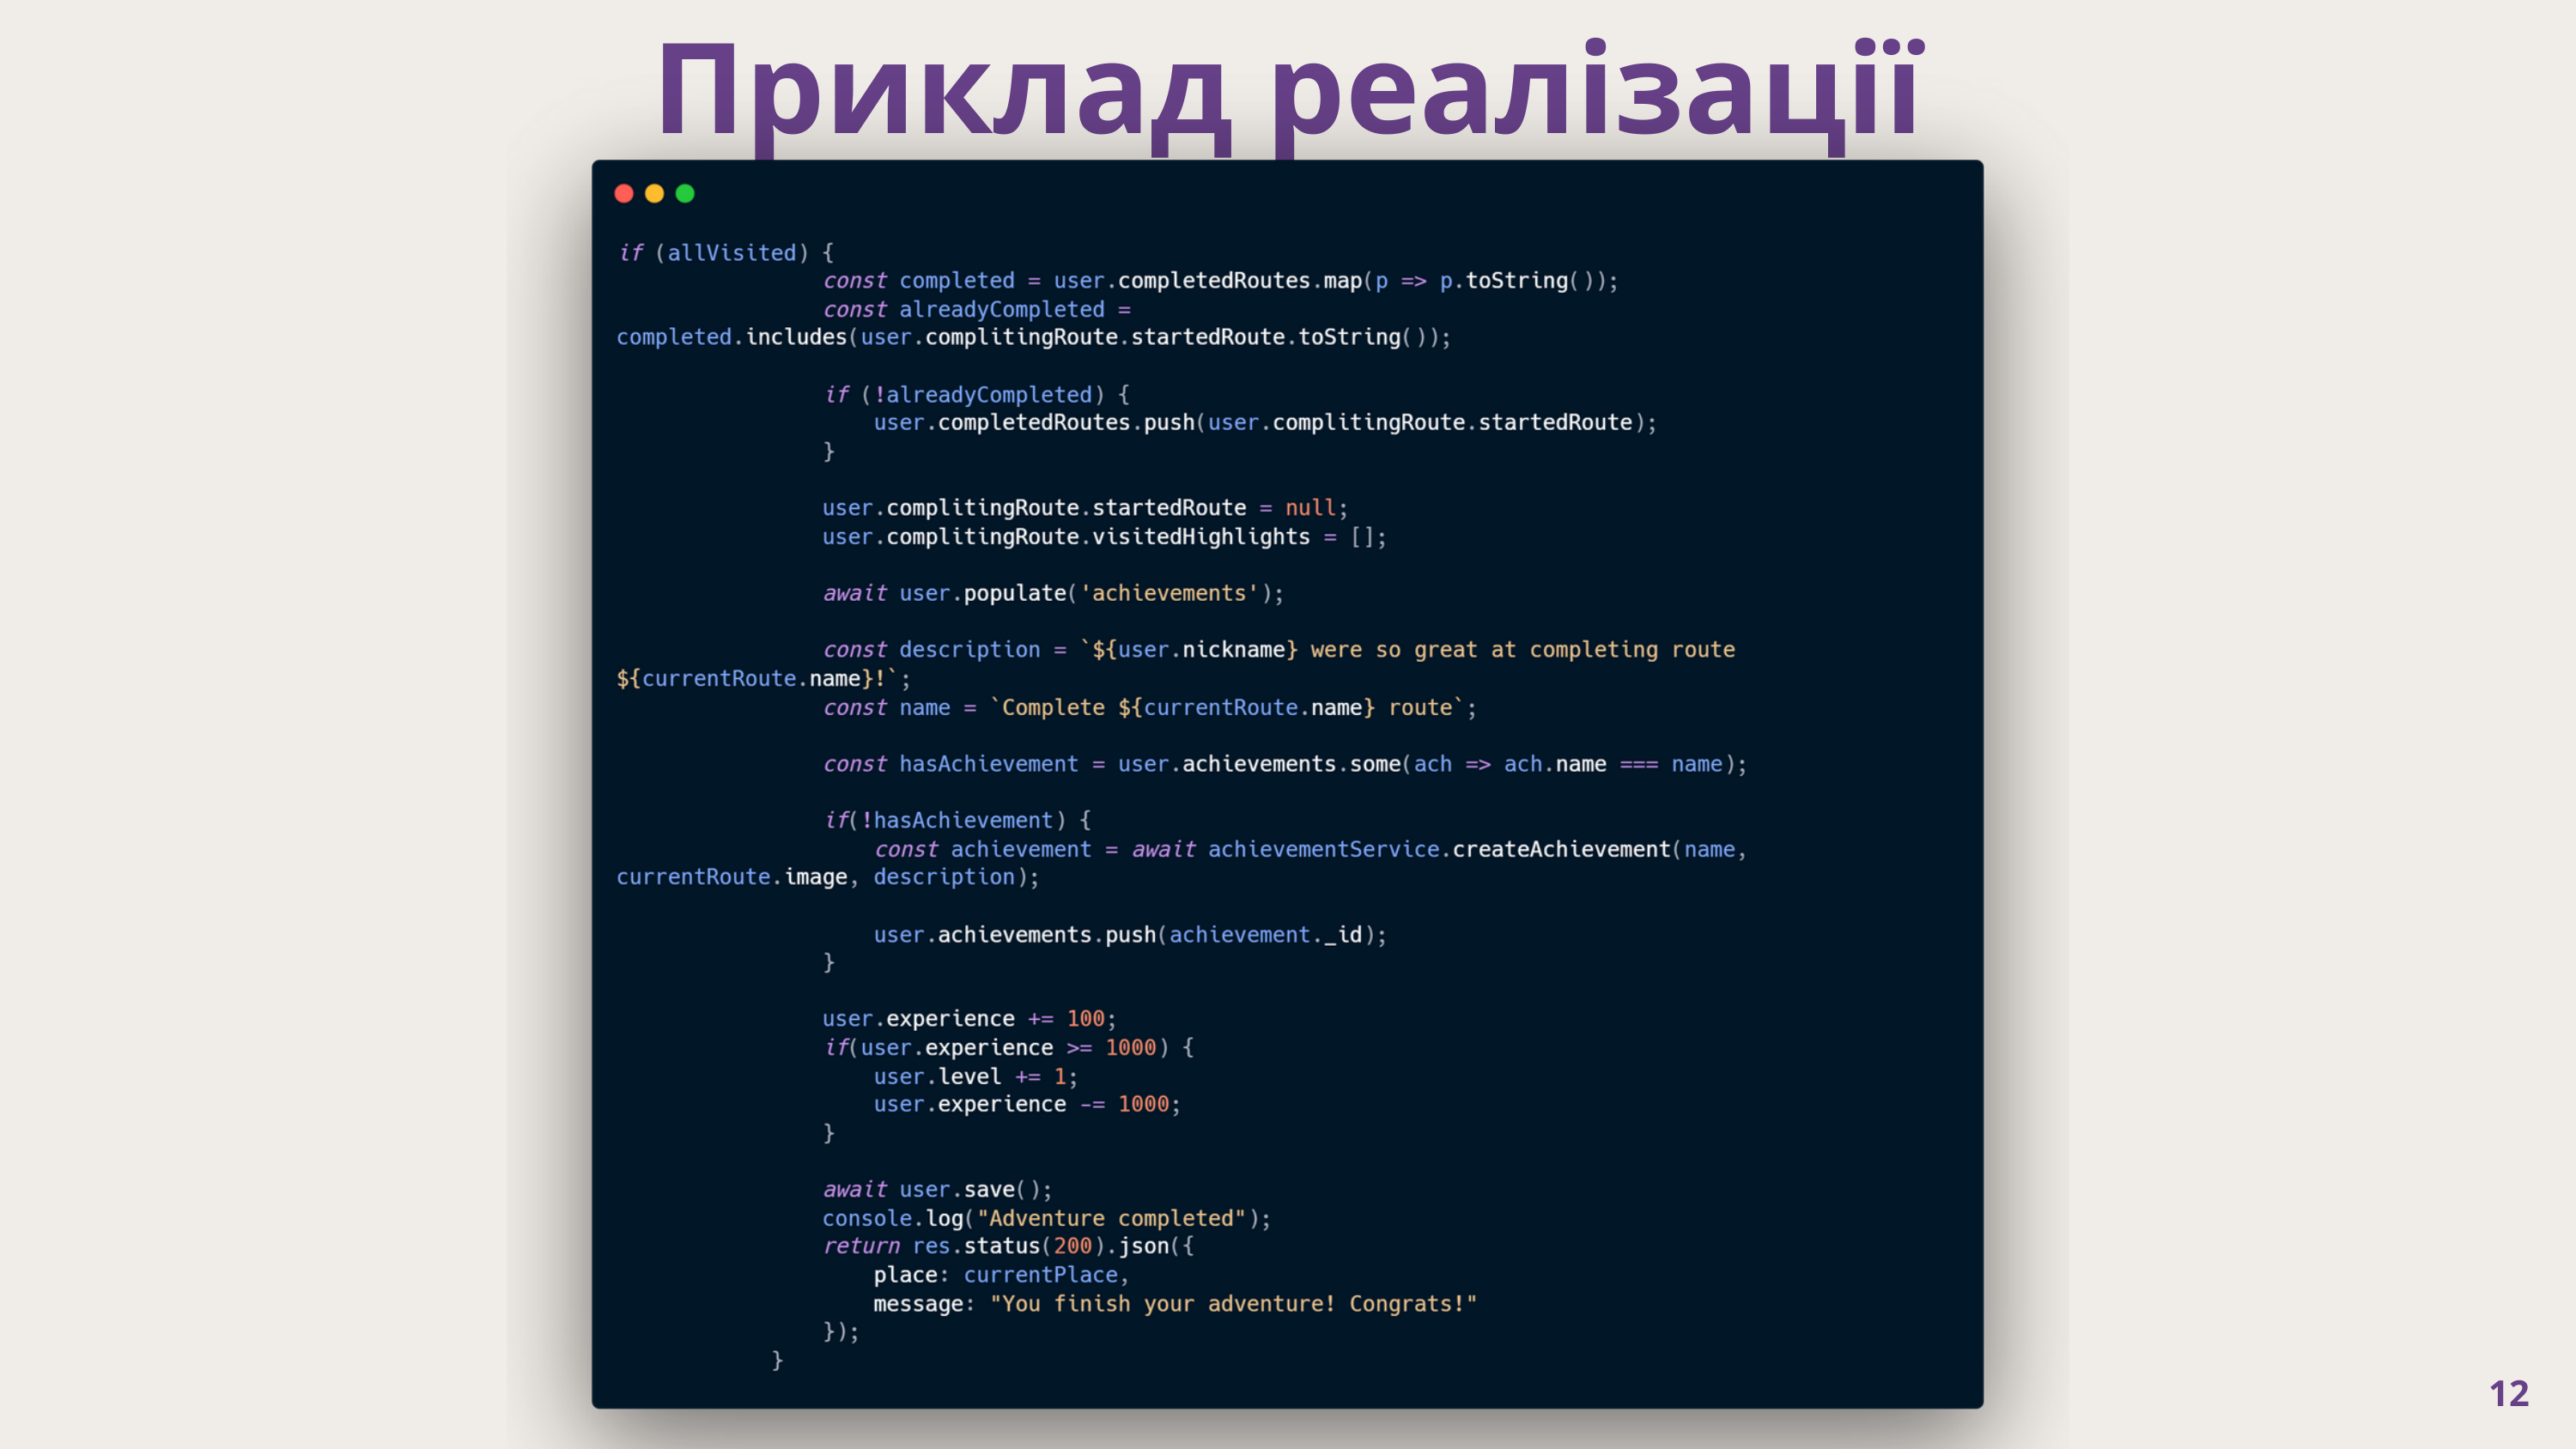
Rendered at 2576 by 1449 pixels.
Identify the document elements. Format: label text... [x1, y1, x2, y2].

text_box [507, 74, 2069, 1449]
text_box 12 [2479, 1363, 2540, 1415]
text_box Приклад реалізації [382, 0, 2194, 159]
